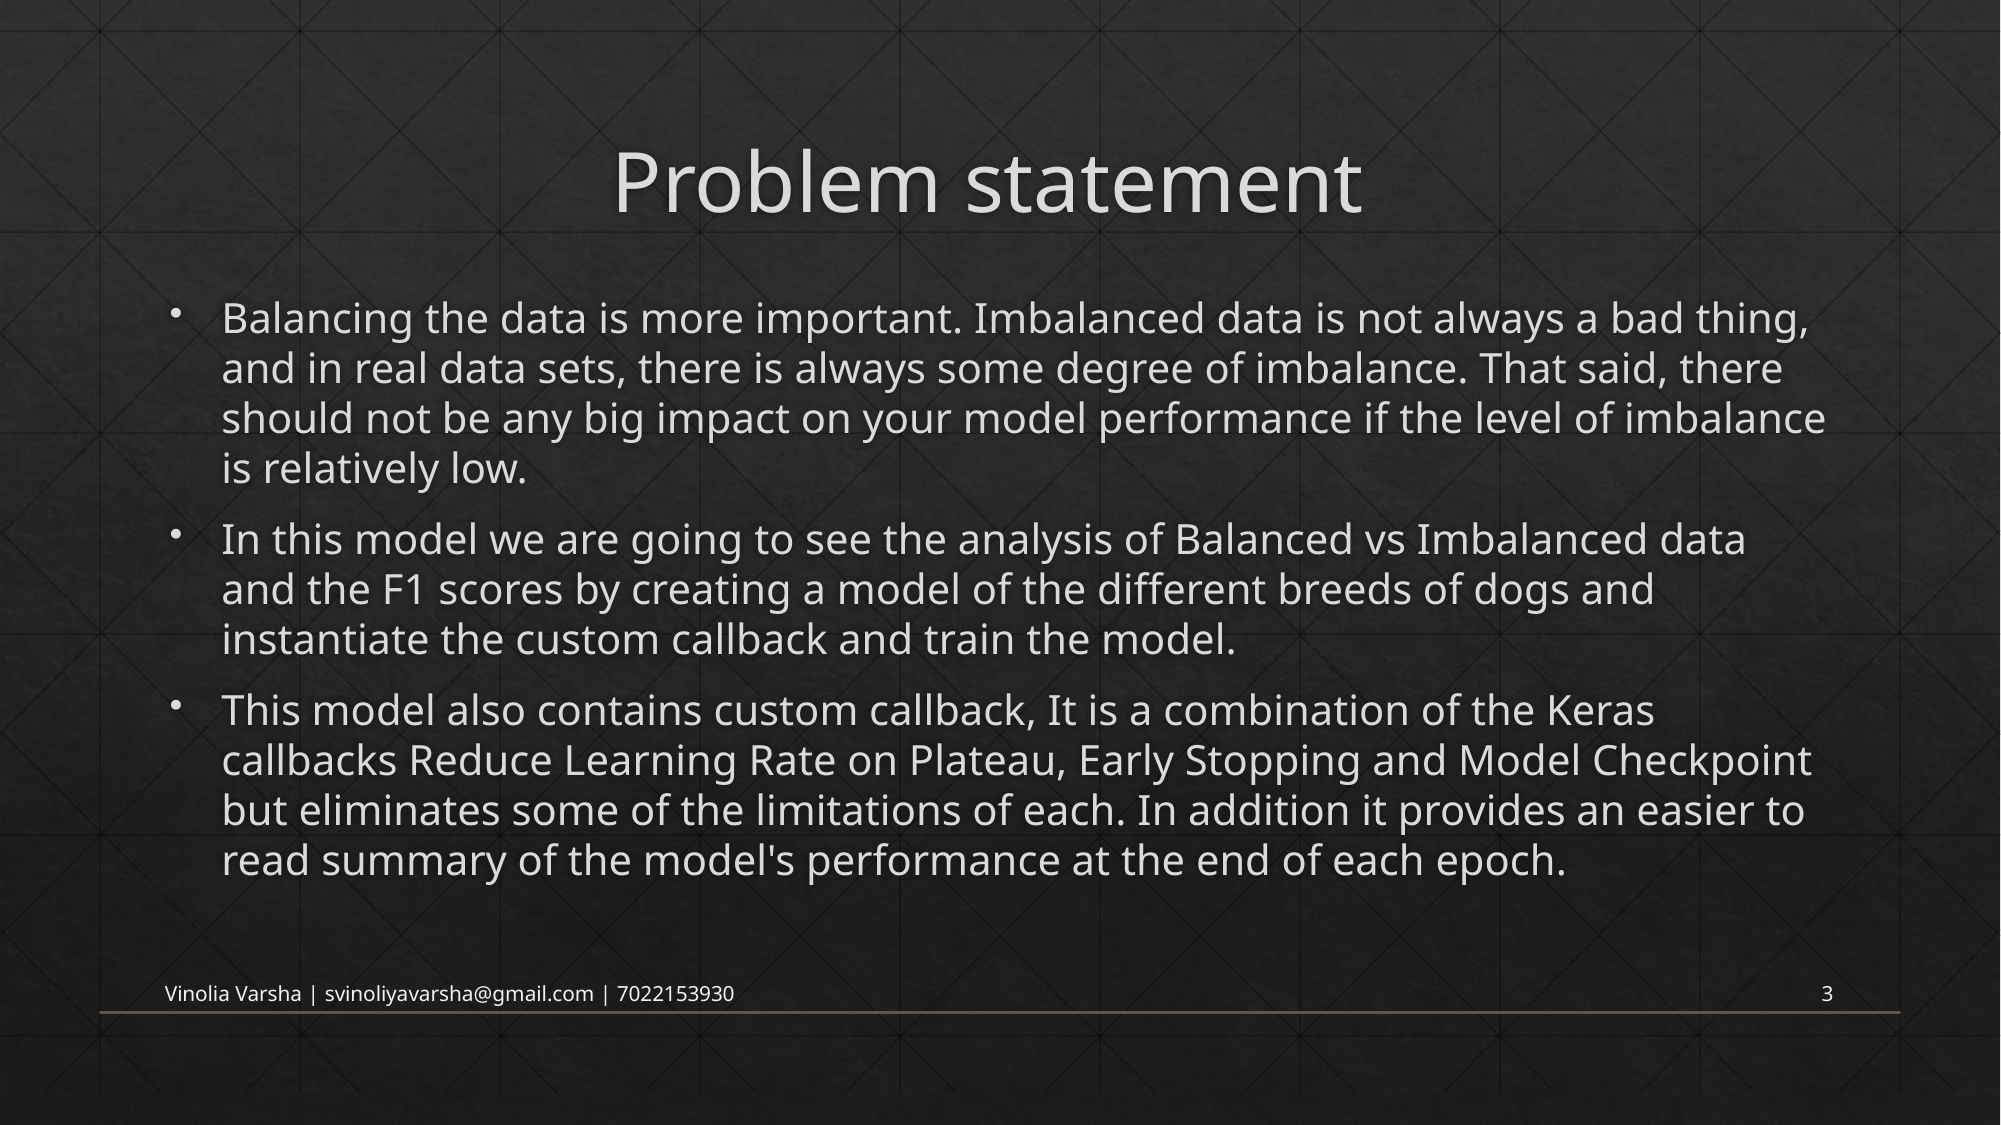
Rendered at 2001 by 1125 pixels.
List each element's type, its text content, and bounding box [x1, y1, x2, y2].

footer Vinolia Varsha | svinoliyavarsha@gmail.com | 7022153930 [149, 965, 1245, 1025]
slide_number 3 [1724, 965, 1849, 1025]
title Problem statement [149, 99, 1849, 260]
list Balancing the data is more important. Imbalanced data is not always a bad thing, and in real data sets, there is always some degree of imbalance. That said, there should not be any big impact on your model performance if the level of imbalance is relatively low. In this model we are going to see the analysis of Balanced vs Imbalanced data and the F1 scores by creating a model of the different breeds of dogs and instantiate the custom callback and train the model. This model also contains custom callback, It is a combination of the Keras callbacks Reduce Learning Rate on Plateau, Early Stopping and Model Checkpoint but eliminates some of the limitations of each. In addition it provides an easier to read summary of the model's performance at the end of each epoch. [149, 284, 1849, 950]
